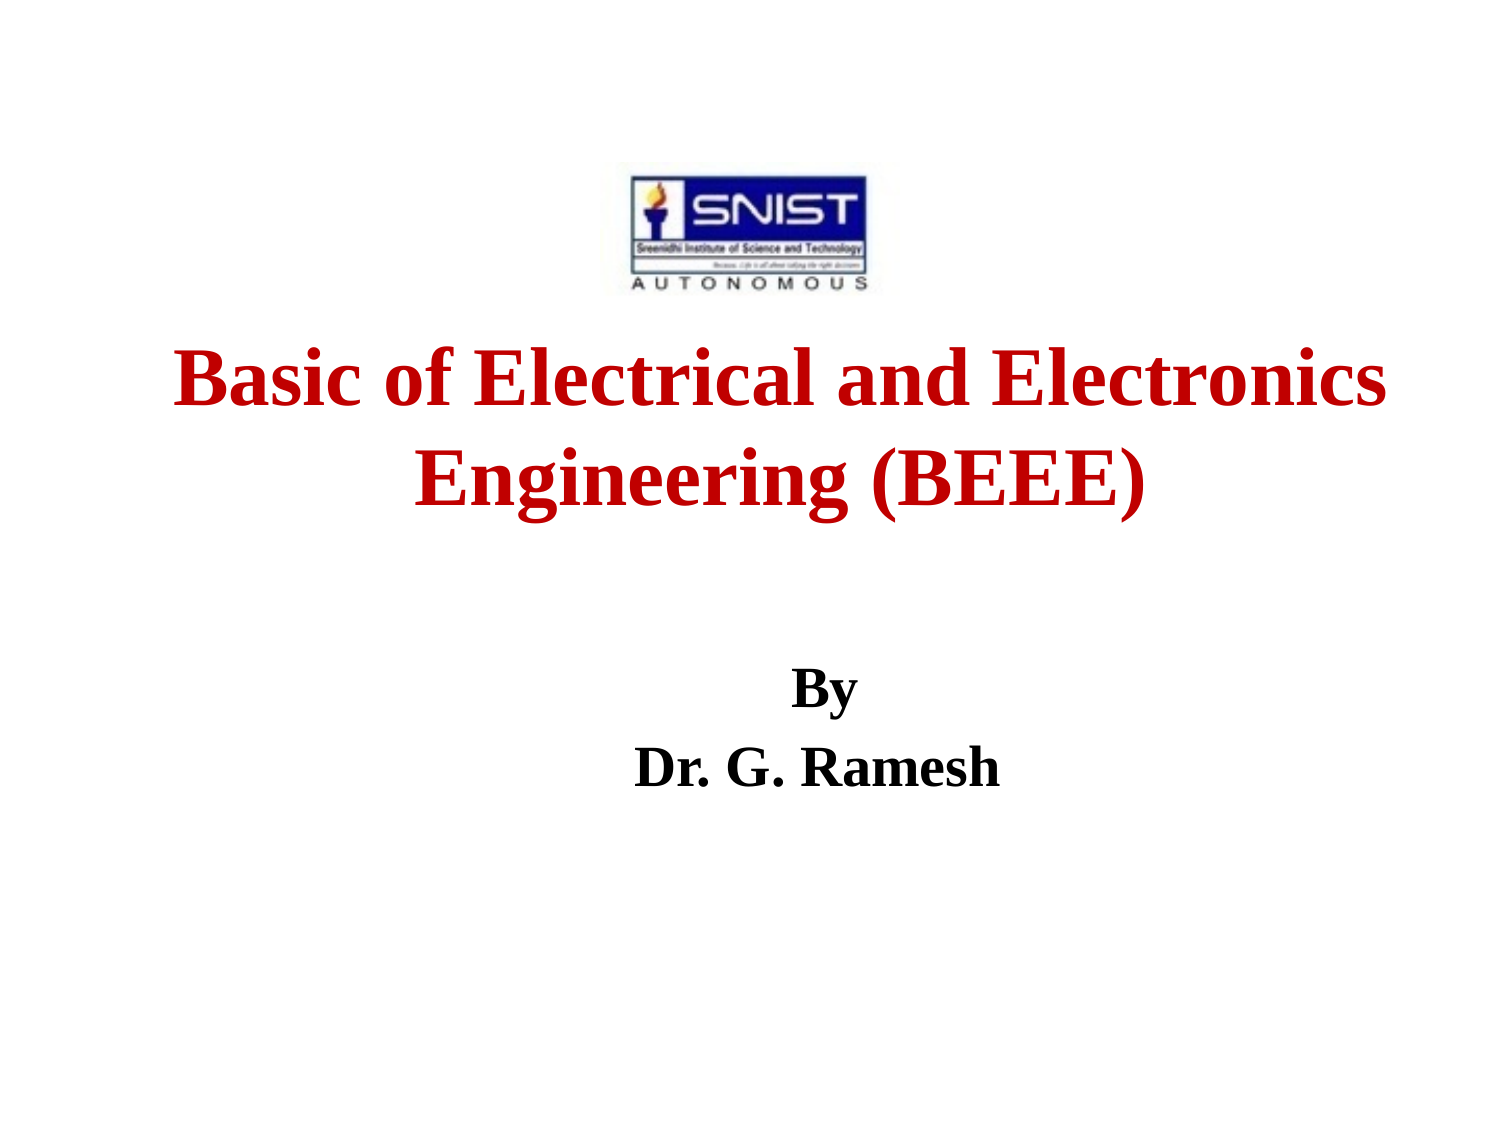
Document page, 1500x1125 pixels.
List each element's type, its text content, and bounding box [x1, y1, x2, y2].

subtitle By Dr. G. Ramesh [362, 650, 1288, 939]
title Basic of Electrical and Electronics Engineering (BEEE) [125, 450, 1438, 1000]
picture [599, 162, 900, 300]
